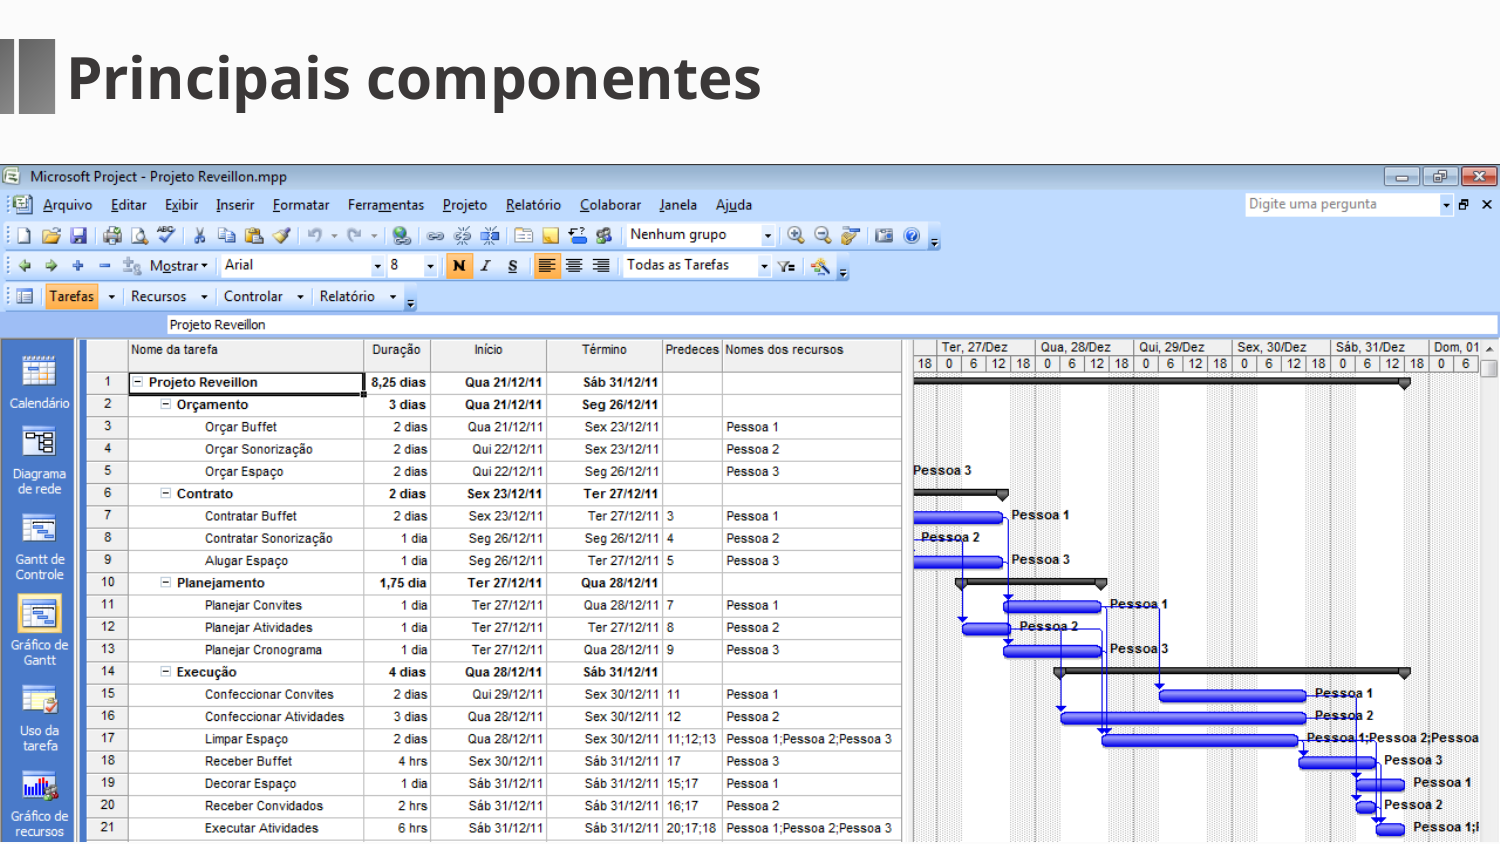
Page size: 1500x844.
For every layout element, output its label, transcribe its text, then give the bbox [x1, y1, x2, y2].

text_box Principais componentes [51, 34, 1500, 119]
picture [0, 164, 1500, 842]
